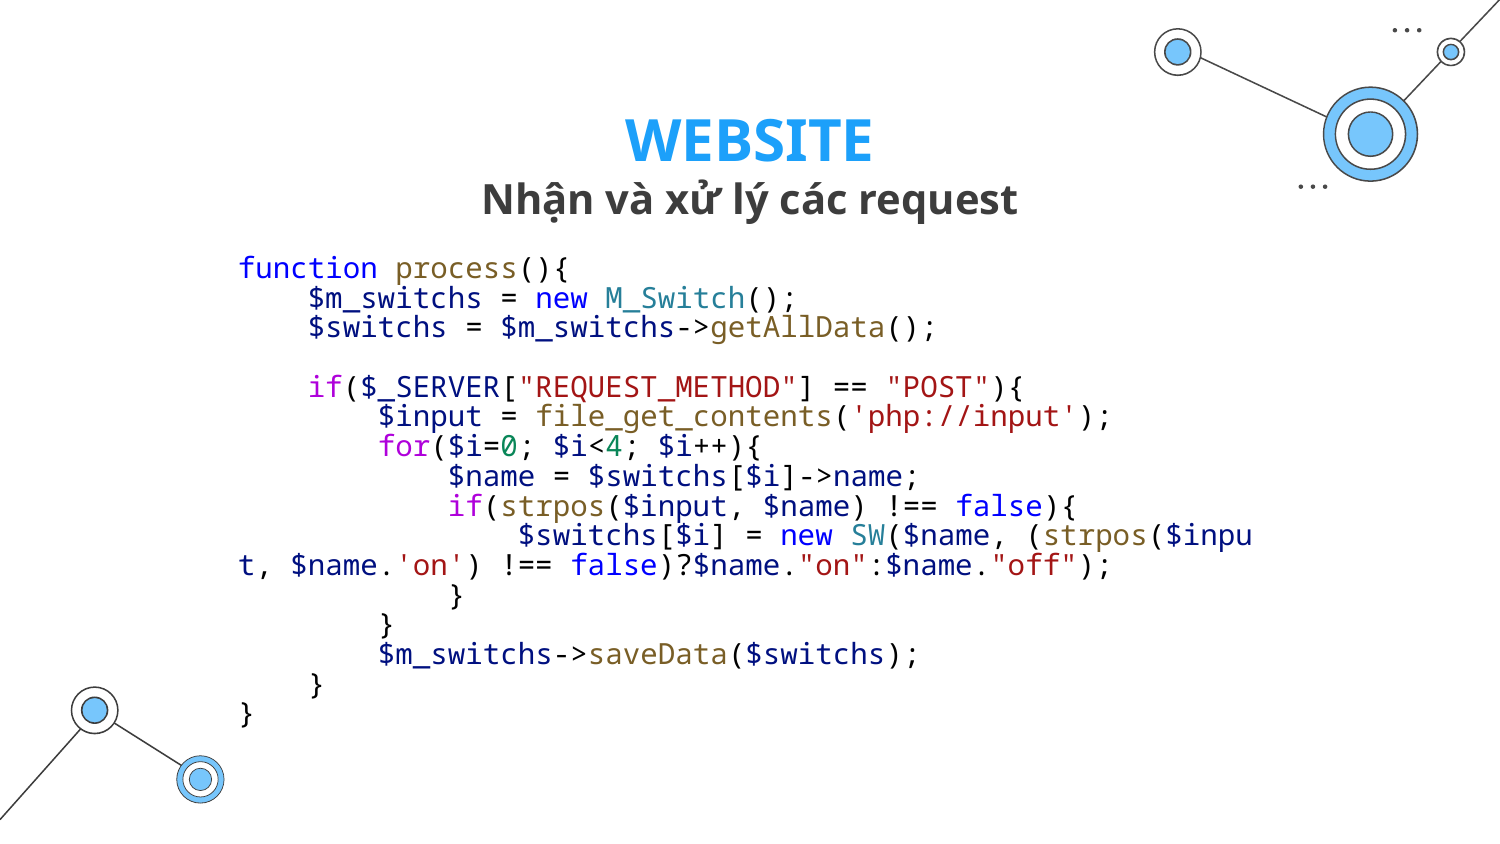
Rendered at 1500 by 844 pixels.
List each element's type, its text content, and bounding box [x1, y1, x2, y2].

text_box WEBSITE Nhận và xử lý các request [409, 87, 1091, 196]
text_box function process(){ $m_switchs = new M_Switch(); $switchs = $m_switchs->getAllData(); if($_SERVER["REQUEST_METHOD"] == "POST"){ $input = file_get_contents('php://input'); for($i=0; $i<4; $i++){ $name = $switchs[$i]->name; if(strpos($input, $name) !== false){ $switchs[$i] = new SW($name, (strpos($input, $name.'on') !== false)?$name."on":$name."off"); } } $m_switchs->saveData($switchs); } } [223, 247, 1277, 738]
